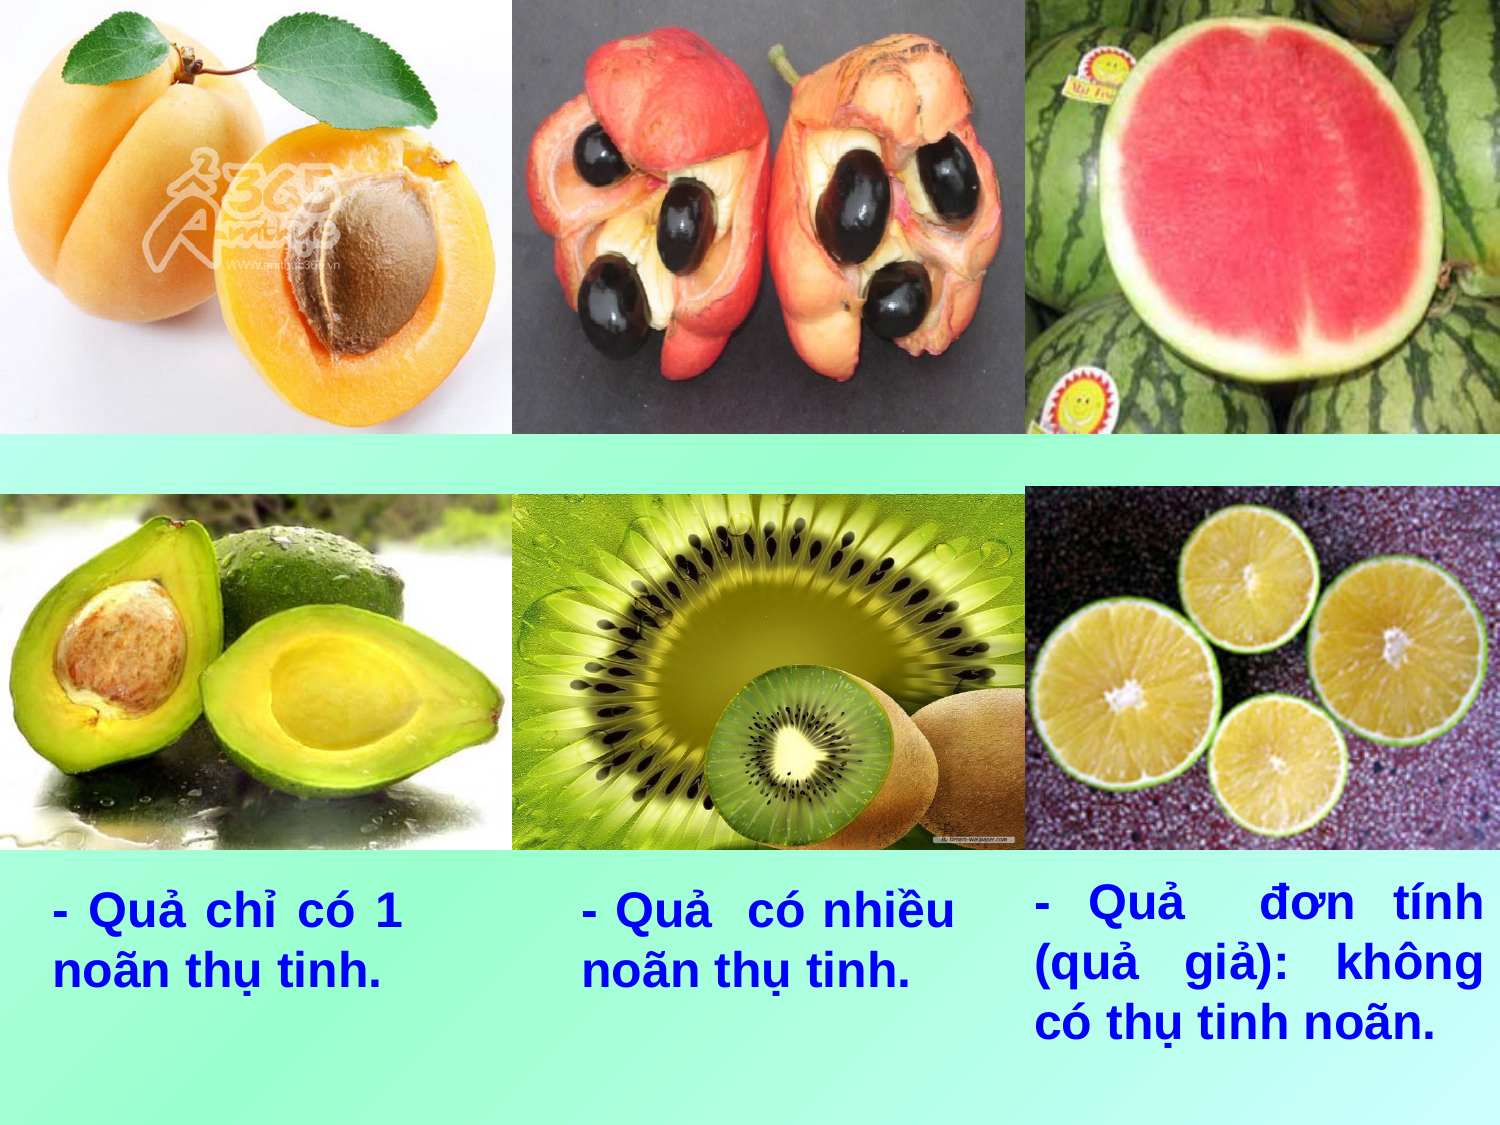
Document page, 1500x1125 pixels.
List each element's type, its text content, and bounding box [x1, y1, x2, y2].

picture [0, 0, 1500, 434]
text_box - Quả đơn tính (quả giả): không có thụ tinh noãn. [1019, 862, 1500, 1058]
picture [0, 486, 1500, 850]
text_box - Quả chỉ có 1 noãn thụ tinh. [37, 869, 418, 1005]
text_box - Quả có nhiều noãn thụ tinh. [566, 869, 972, 1005]
